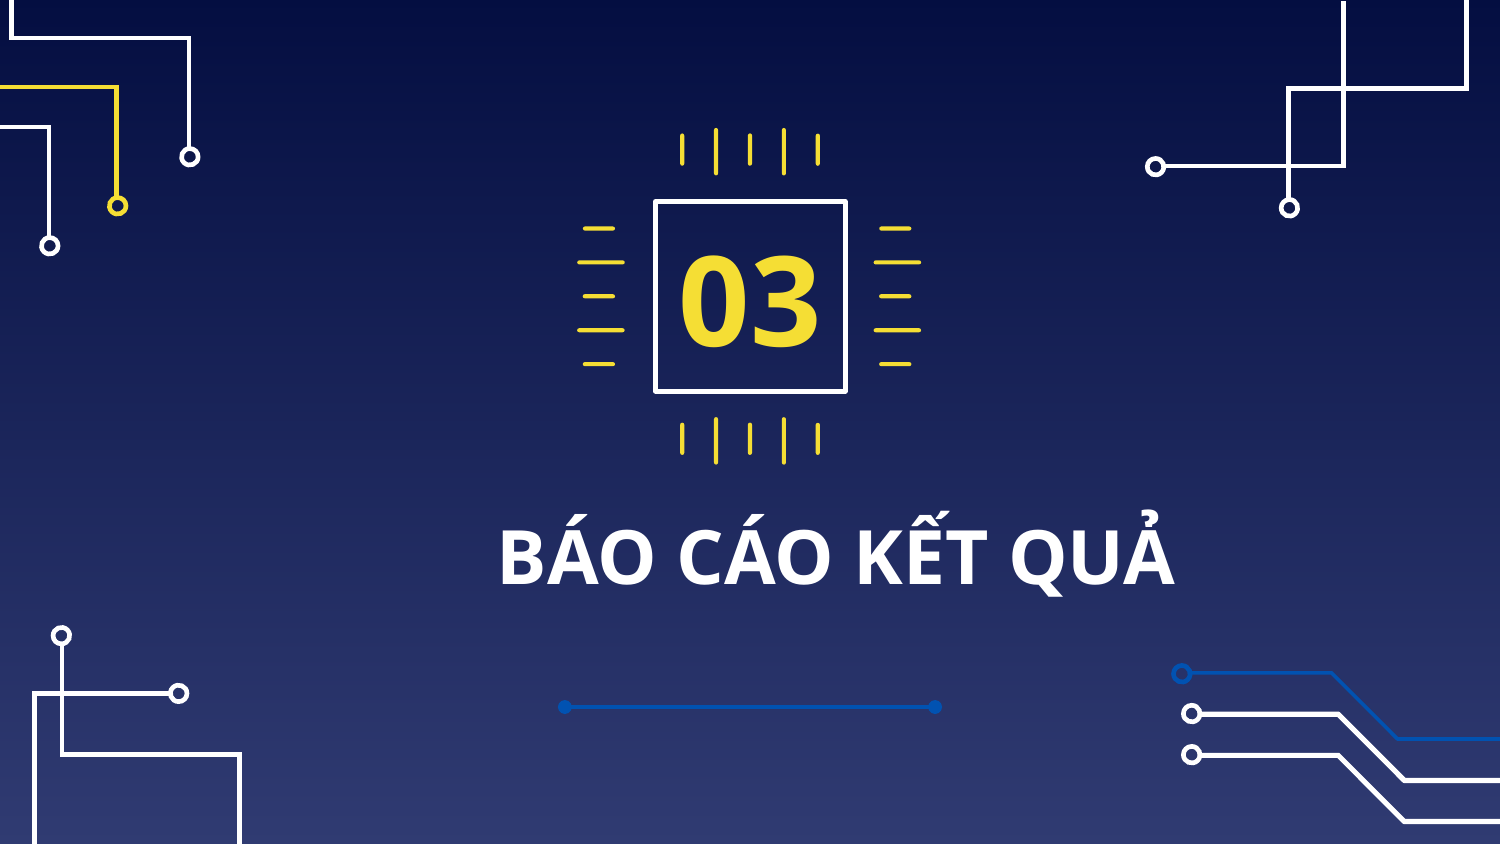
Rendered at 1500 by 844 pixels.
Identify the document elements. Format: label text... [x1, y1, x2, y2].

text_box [873, 226, 922, 367]
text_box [725, 81, 774, 222]
title 03 [653, 199, 848, 394]
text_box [576, 226, 625, 367]
title BÁO CÁO KẾT QUẢ [402, 504, 1271, 606]
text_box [725, 370, 774, 512]
